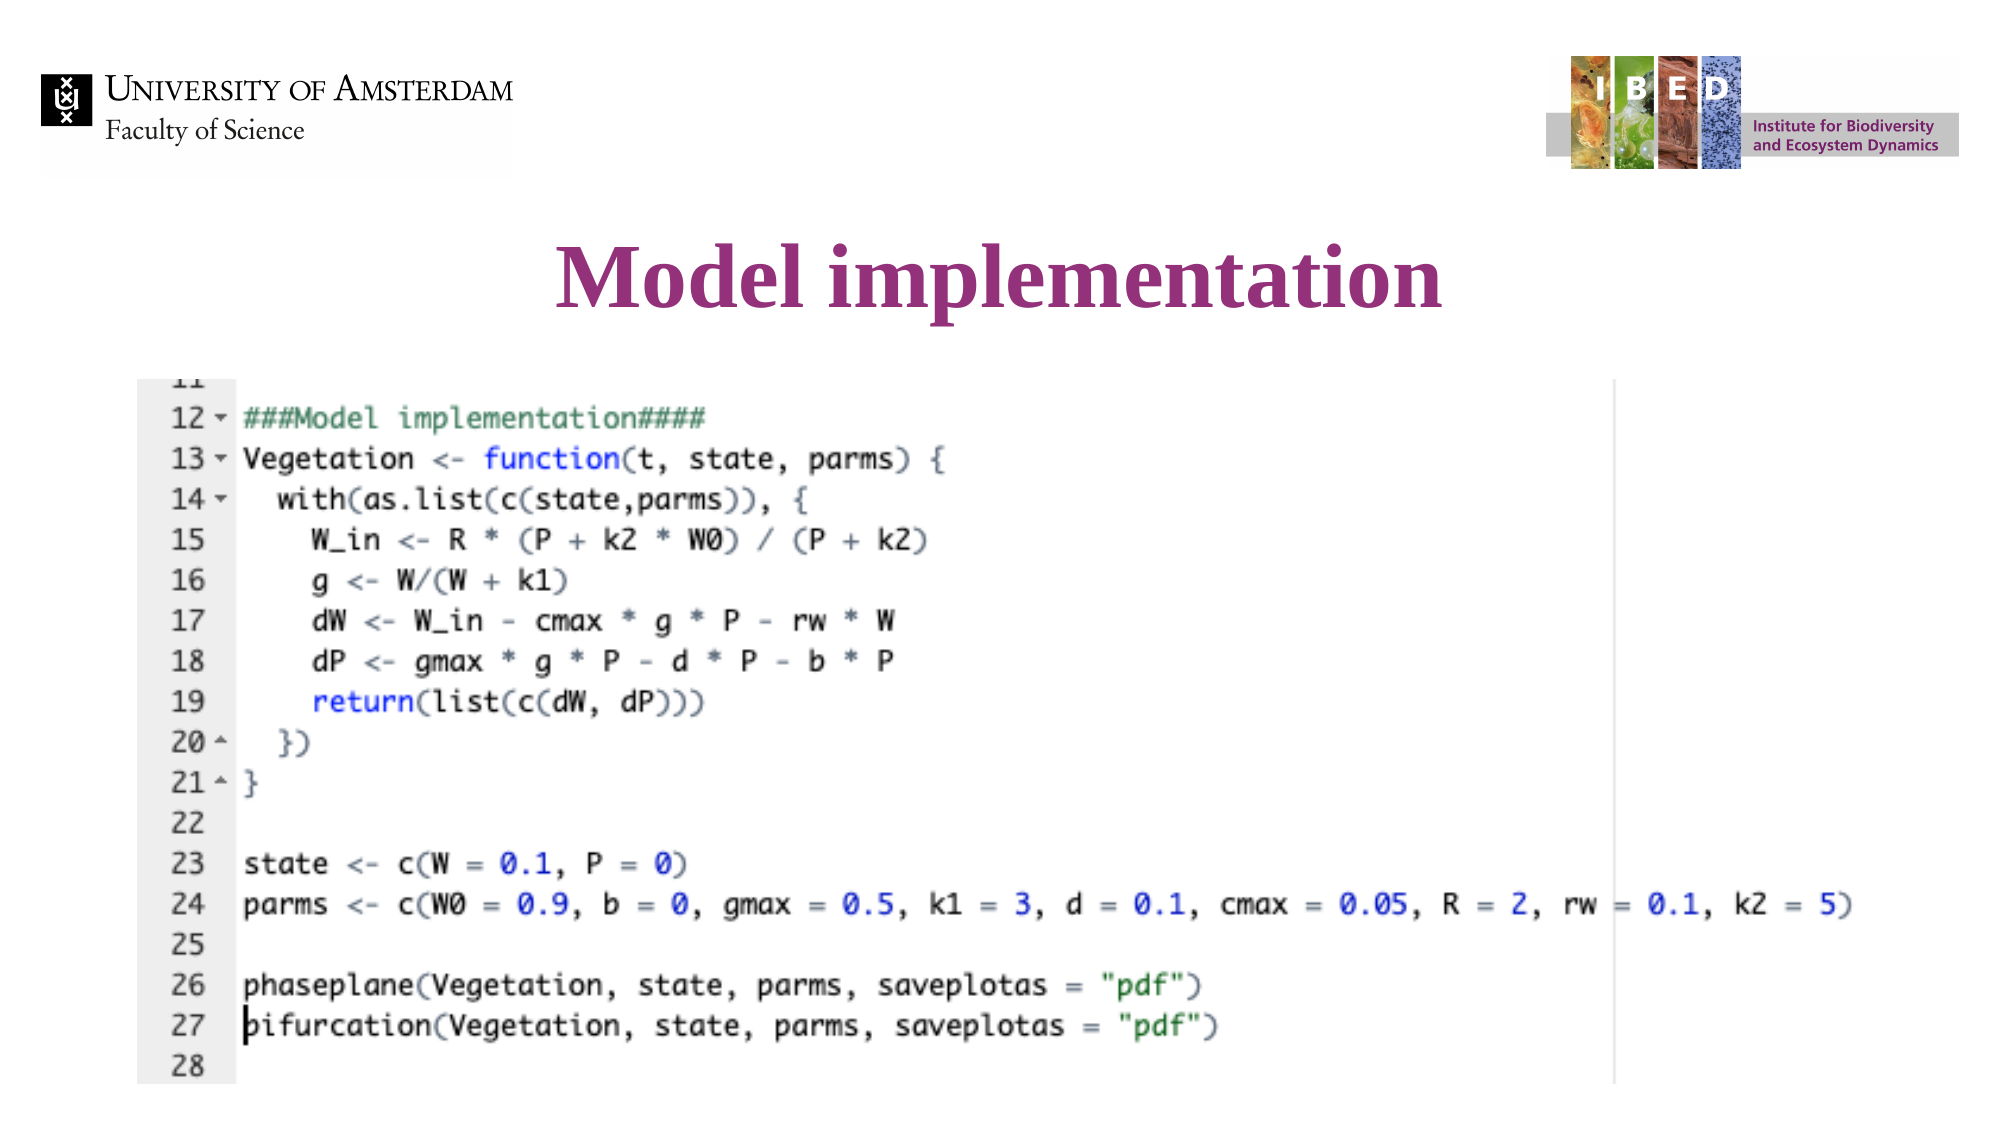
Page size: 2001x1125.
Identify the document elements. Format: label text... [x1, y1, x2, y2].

picture [1546, 56, 1959, 169]
title Model implementation [137, 221, 1863, 362]
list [137, 379, 1923, 1084]
picture [41, 74, 513, 179]
